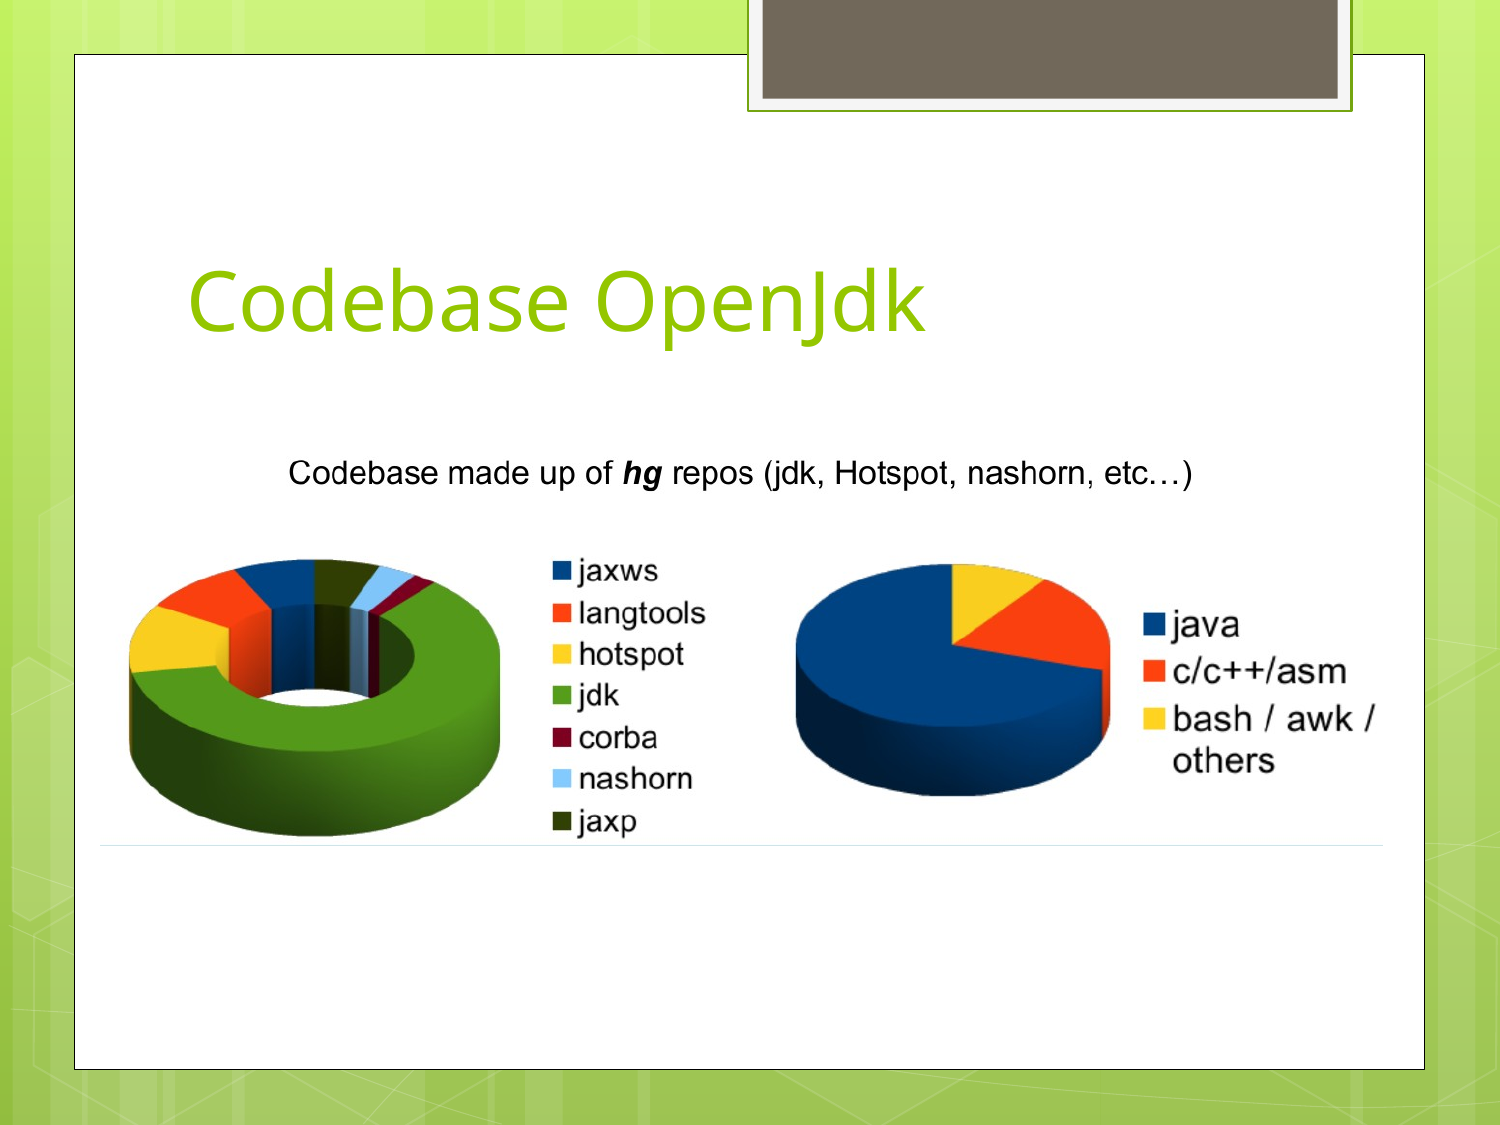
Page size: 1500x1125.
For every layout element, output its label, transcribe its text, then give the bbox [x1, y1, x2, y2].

title Codebase OpenJdk [171, 168, 1324, 357]
picture [100, 432, 1383, 847]
